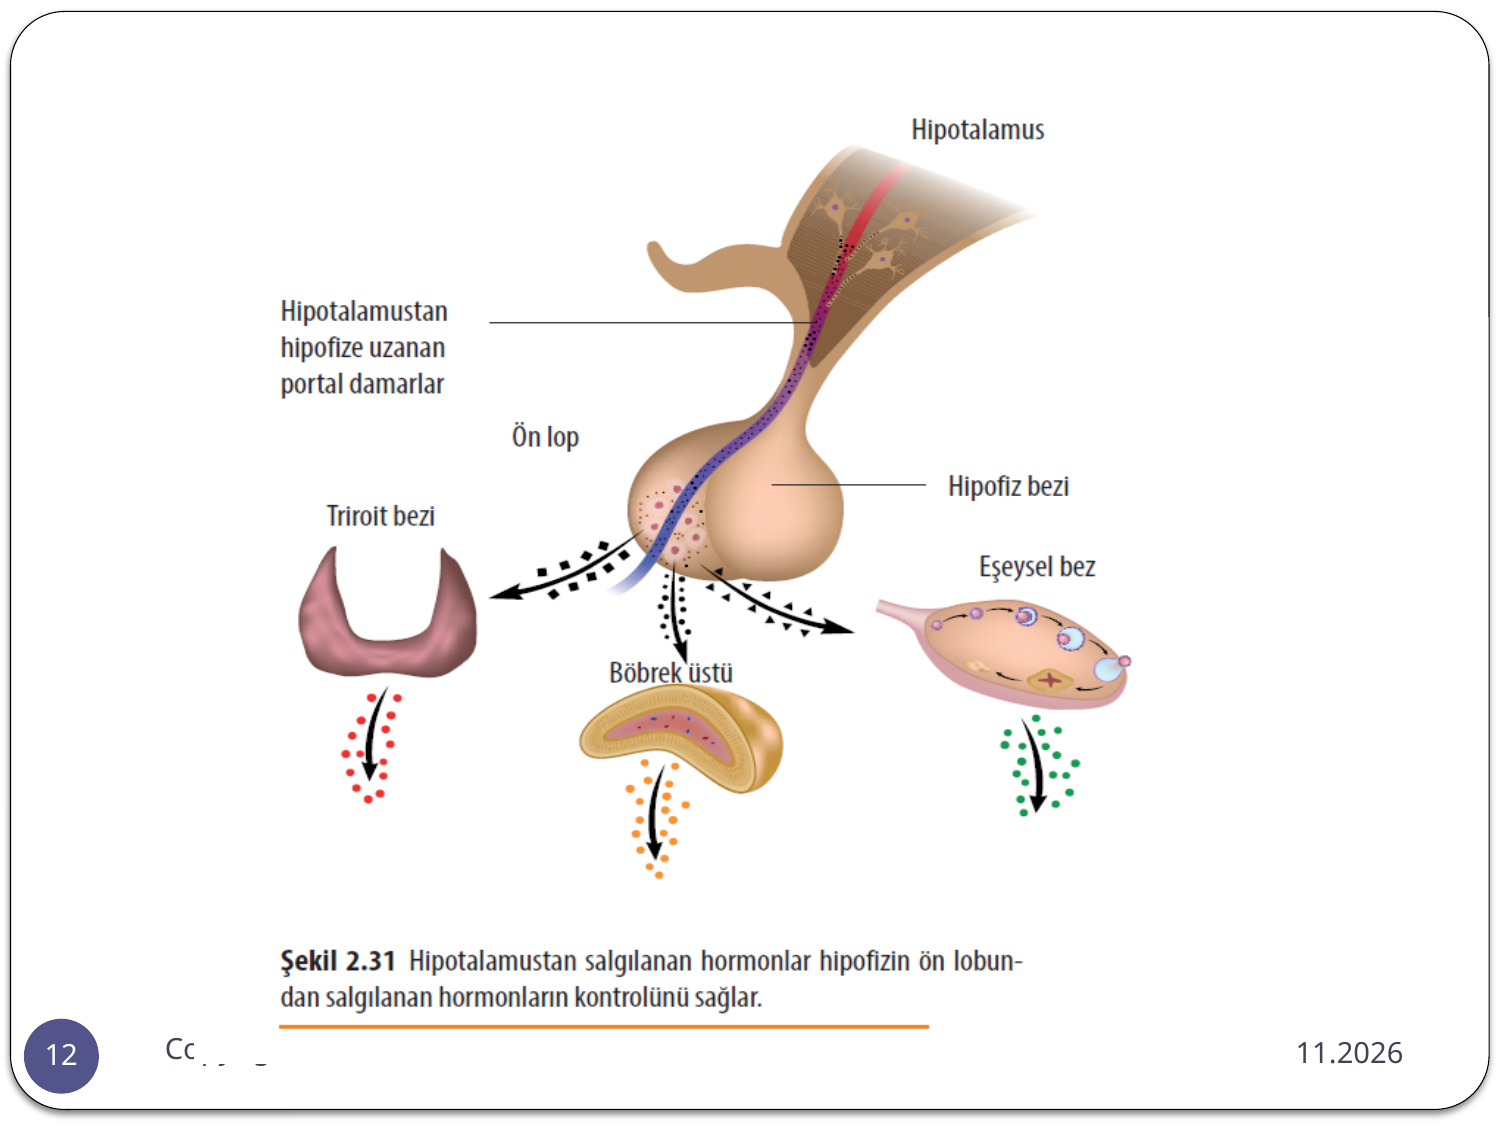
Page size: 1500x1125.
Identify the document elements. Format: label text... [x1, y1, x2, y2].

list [194, 59, 1294, 1064]
footer Copyright Tzn Arc [150, 1012, 800, 1088]
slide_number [1012, 1015, 1419, 1094]
slide_number 12 [23, 1018, 99, 1094]
